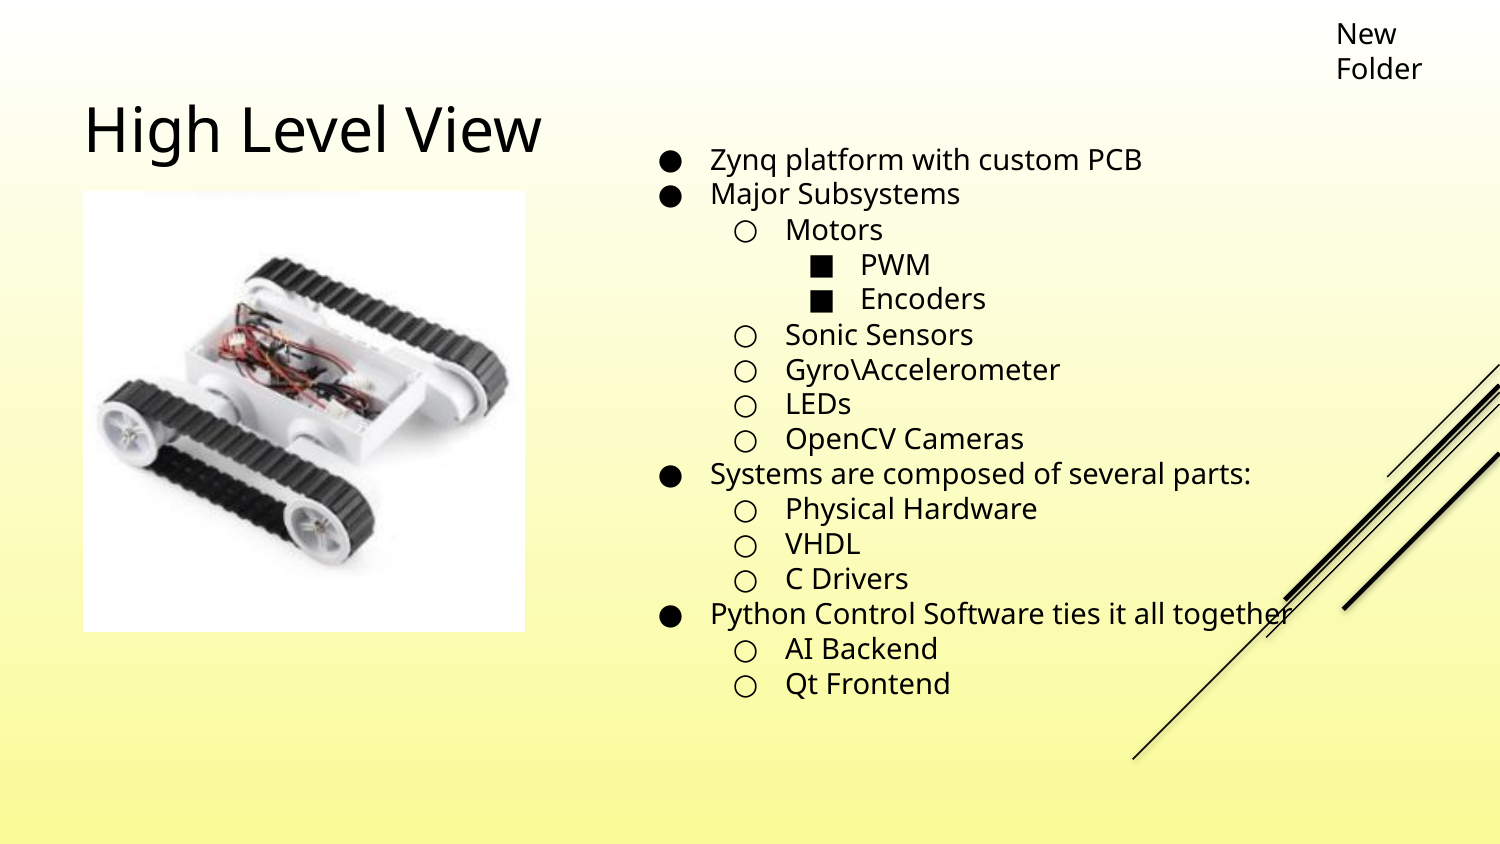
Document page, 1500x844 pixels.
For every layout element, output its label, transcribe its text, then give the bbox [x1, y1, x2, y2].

text_box High Level View [83, 75, 624, 181]
picture [83, 190, 525, 633]
text_box New Folder [1320, 0, 1500, 66]
text_box Zynq platform with custom PCB Major Subsystems Motors PWM Encoders Sonic Sensors Gyro\Accelerometer LEDs OpenCV Cameras Systems are composed of several parts: Physical Hardware VHDL C Drivers Python Control Software ties it all together AI Backend Qt Frontend [623, 135, 1418, 748]
